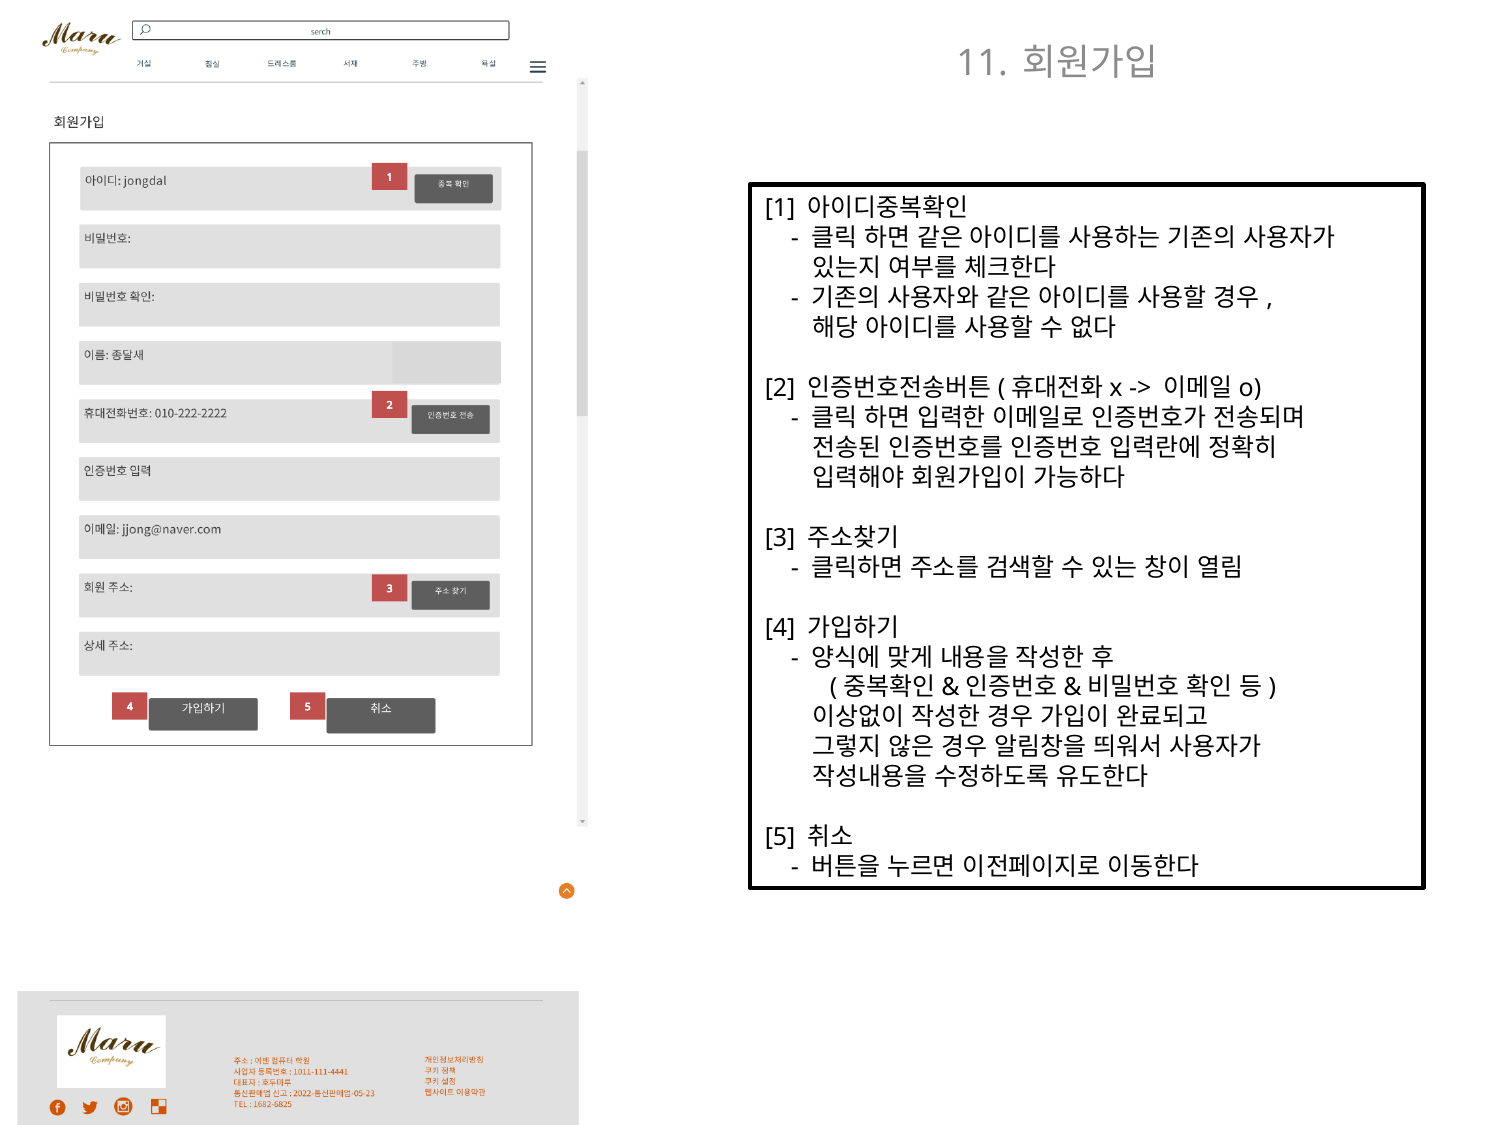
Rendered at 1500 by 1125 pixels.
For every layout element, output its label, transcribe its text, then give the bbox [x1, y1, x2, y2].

picture [0, 0, 593, 1125]
subtitle 11. 회원가입 [714, 30, 1400, 90]
text_box [1] 아이디중복확인 - 클릭 하면 같은 아이디를 사용하는 기존의 사용자가 있는지 여부를 체크한다 - 기존의 사용자와 같은 아이디를 사용할 경우, 해당 아이디를 사용할 수 없다 [2] 인증번호전송버튼(휴대전화x -> 이메일o) - 클릭 하면 입력한 이메일로 인증번호가 전송되며 전송된 인증번호를 인증번호 입력란에 정확히 입력해야 회원가입이 가능하다 [3] 주소찾기 - 클릭하면 주소를 검색할 수 있는 창이 열림 [4] 가입하기 - 양식에 맞게 내용을 작성한 후 (중복확인&인증번호&비밀번호 확인 등) 이상없이 작성한 경우 가입이 완료되고 그렇지 않은 경우 알림창을 띄워서 사용자가 작성내용을 수정하도록 유도한다 [5] 취소 - 버튼을 누르면 이전페이지로 이동한다 [750, 184, 1424, 888]
